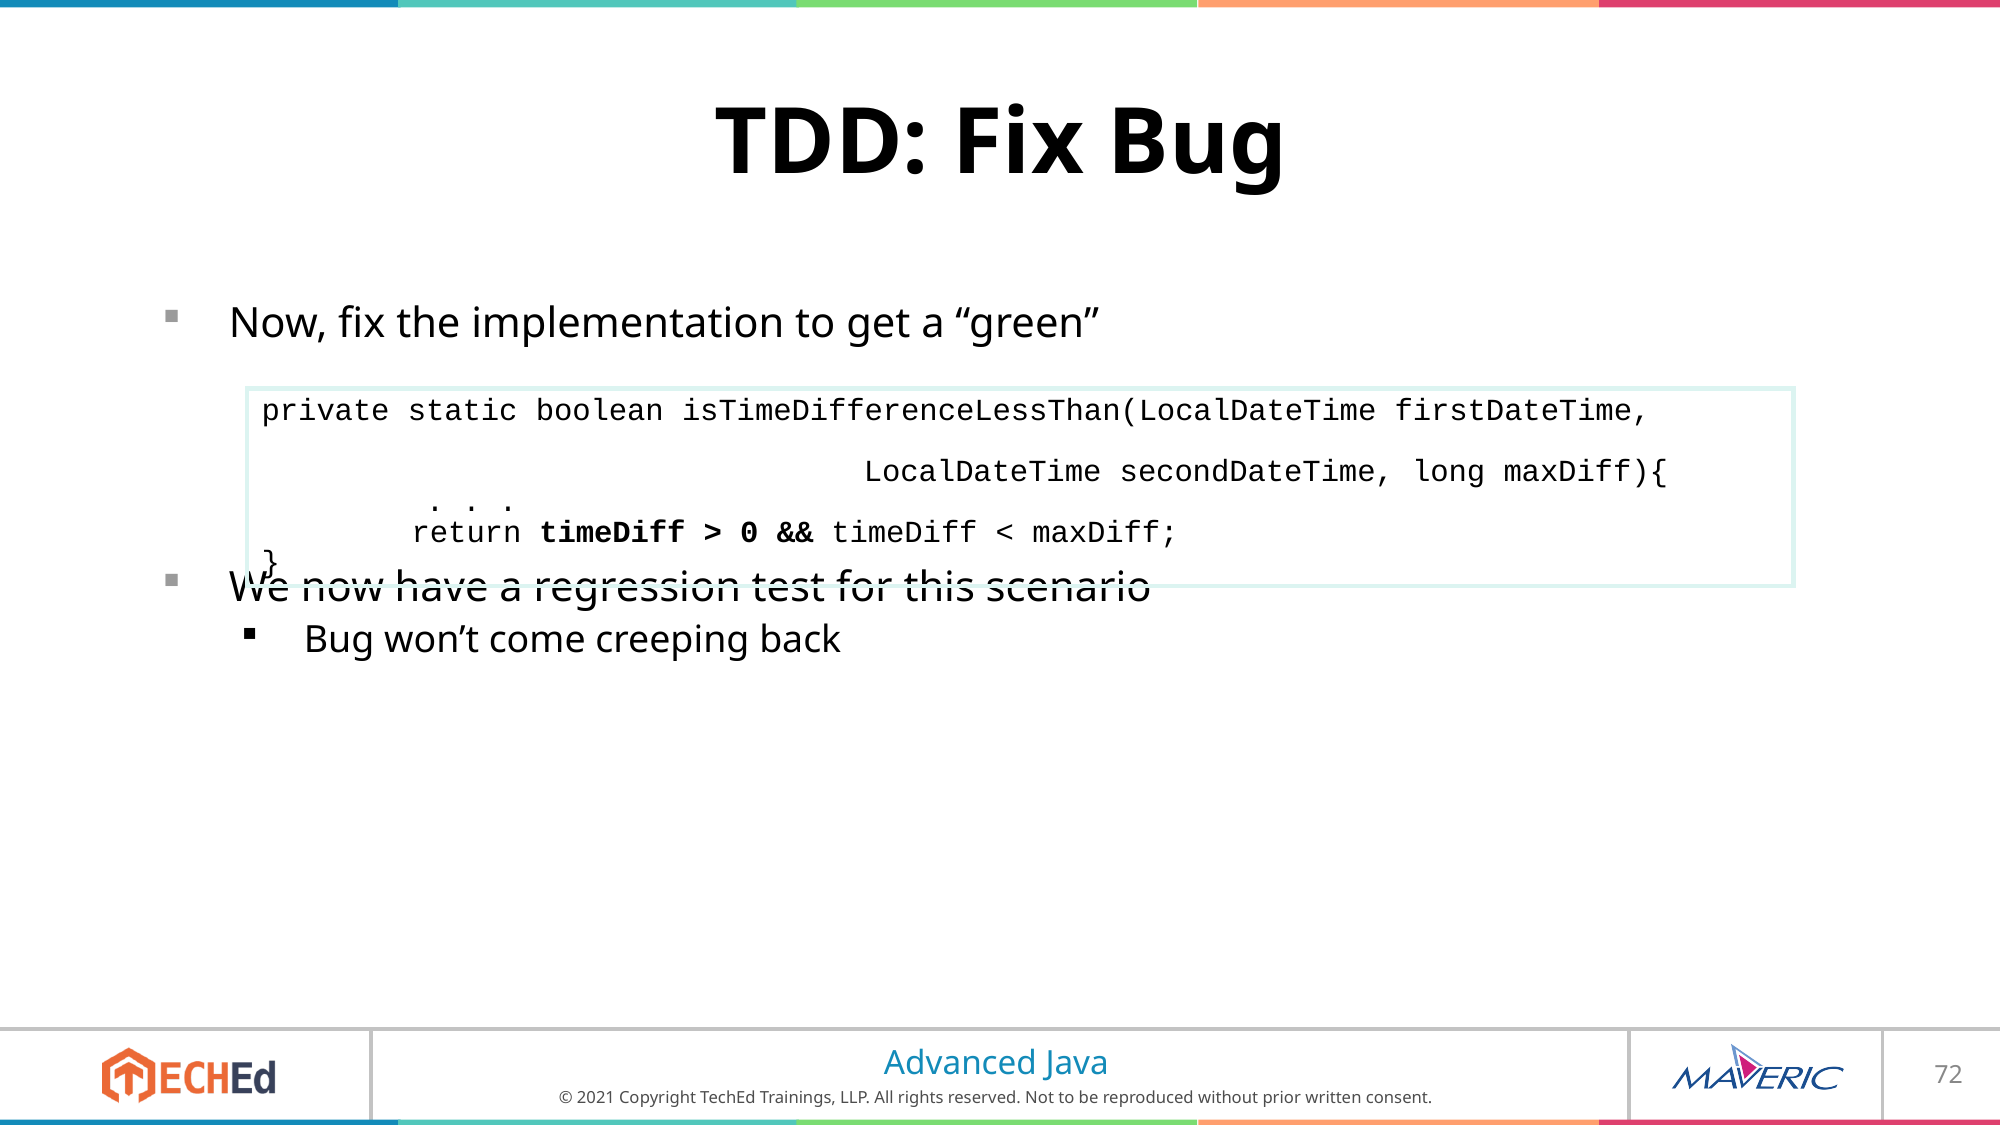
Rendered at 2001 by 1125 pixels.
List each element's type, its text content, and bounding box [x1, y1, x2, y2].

title TDD: Fix Bug [138, 68, 1864, 219]
picture [1662, 1018, 1852, 1119]
picture [102, 1047, 276, 1110]
list Now, fix the implementation to get a “green” We now have a regression test for this scenario Bug won’t come creeping back [138, 294, 1864, 965]
text_box private static boolean isTimeDifferenceLessThan(LocalDateTime firstDateTime, LocalDateTime secondDateTime, long maxDiff){ . . . return timeDiff > 0 && timeDiff < maxDiff; } [246, 388, 1794, 587]
